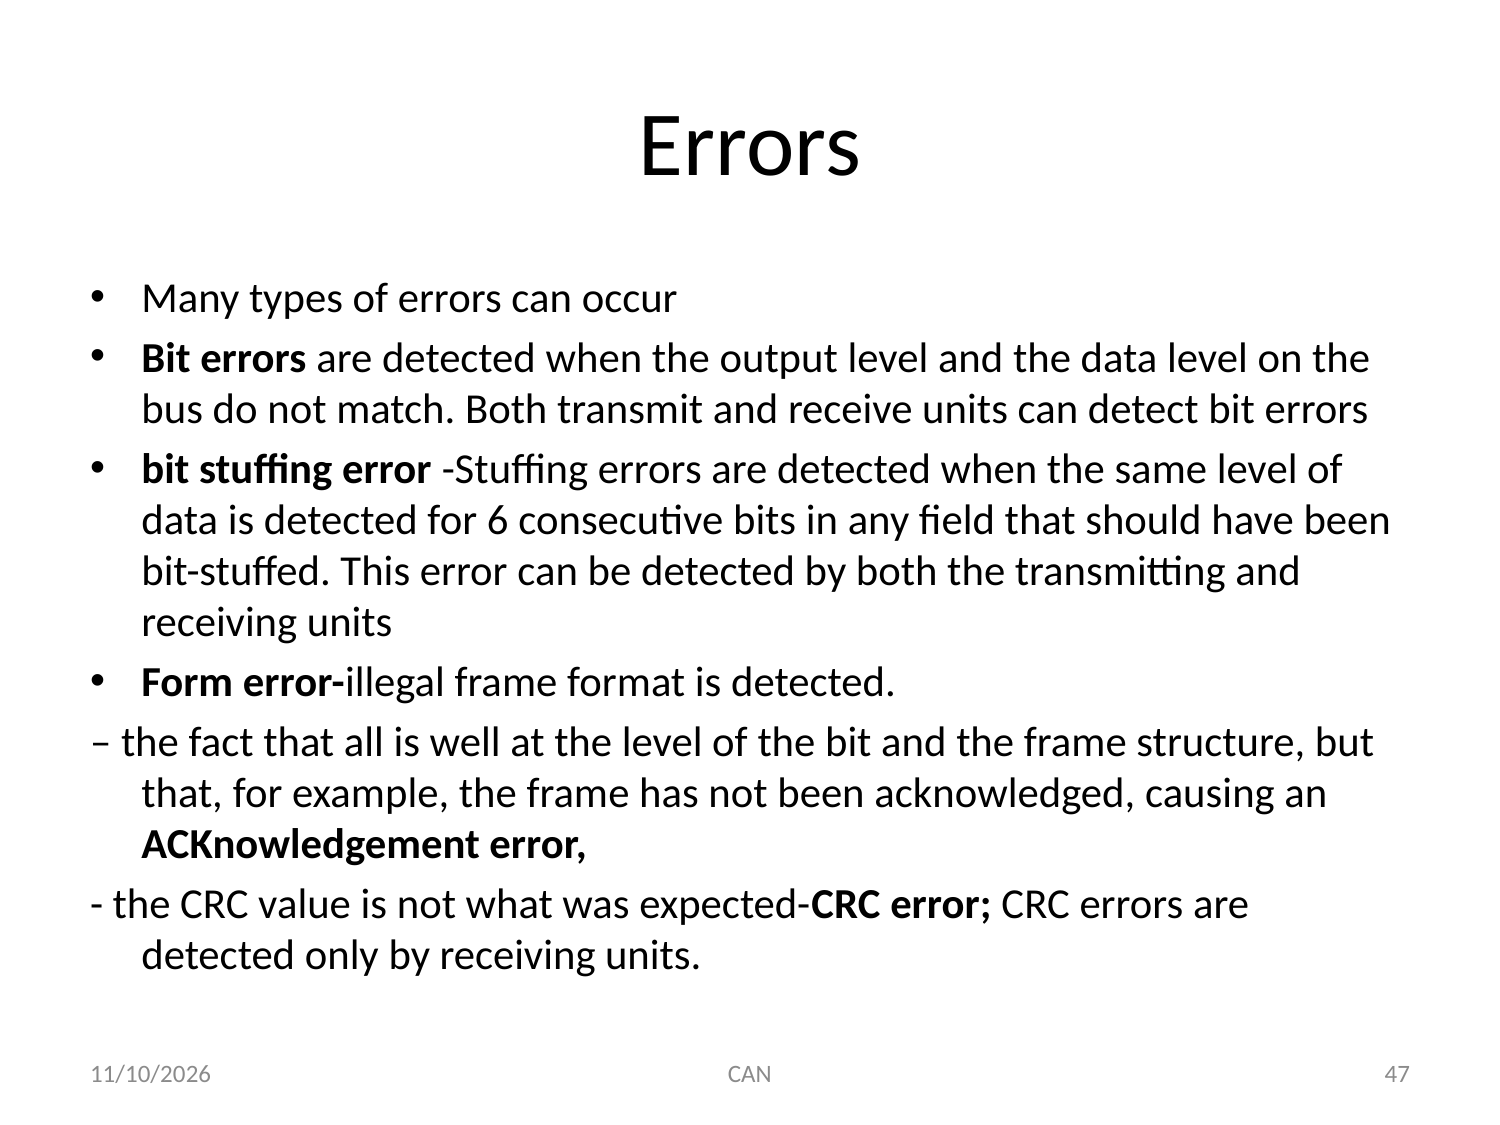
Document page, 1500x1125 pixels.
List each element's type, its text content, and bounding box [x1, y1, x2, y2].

title Errors [75, 45, 1425, 233]
footer CAN [512, 1042, 988, 1103]
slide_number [75, 1042, 425, 1103]
list Many types of errors can occur Bit errors are detected when the output level and the data level on the bus do not match. Both transmit and receive units can detect bit errors bit stuffing error -Stuffing errors are detected when the same level of data is detected for 6 consecutive bits in any field that should have been bit-stuffed. This error can be detected by both the transmitting and receiving units Form error-illegal frame format is detected. – the fact that all is well at the level of the bit and the frame structure, but that, for example, the frame has not been acknowledged, causing an ACKnowledgement error, - the CRC value is not what was expected-CRC error; CRC errors are detected only by receiving units. [75, 262, 1425, 1005]
slide_number 47 [1074, 1042, 1425, 1103]
